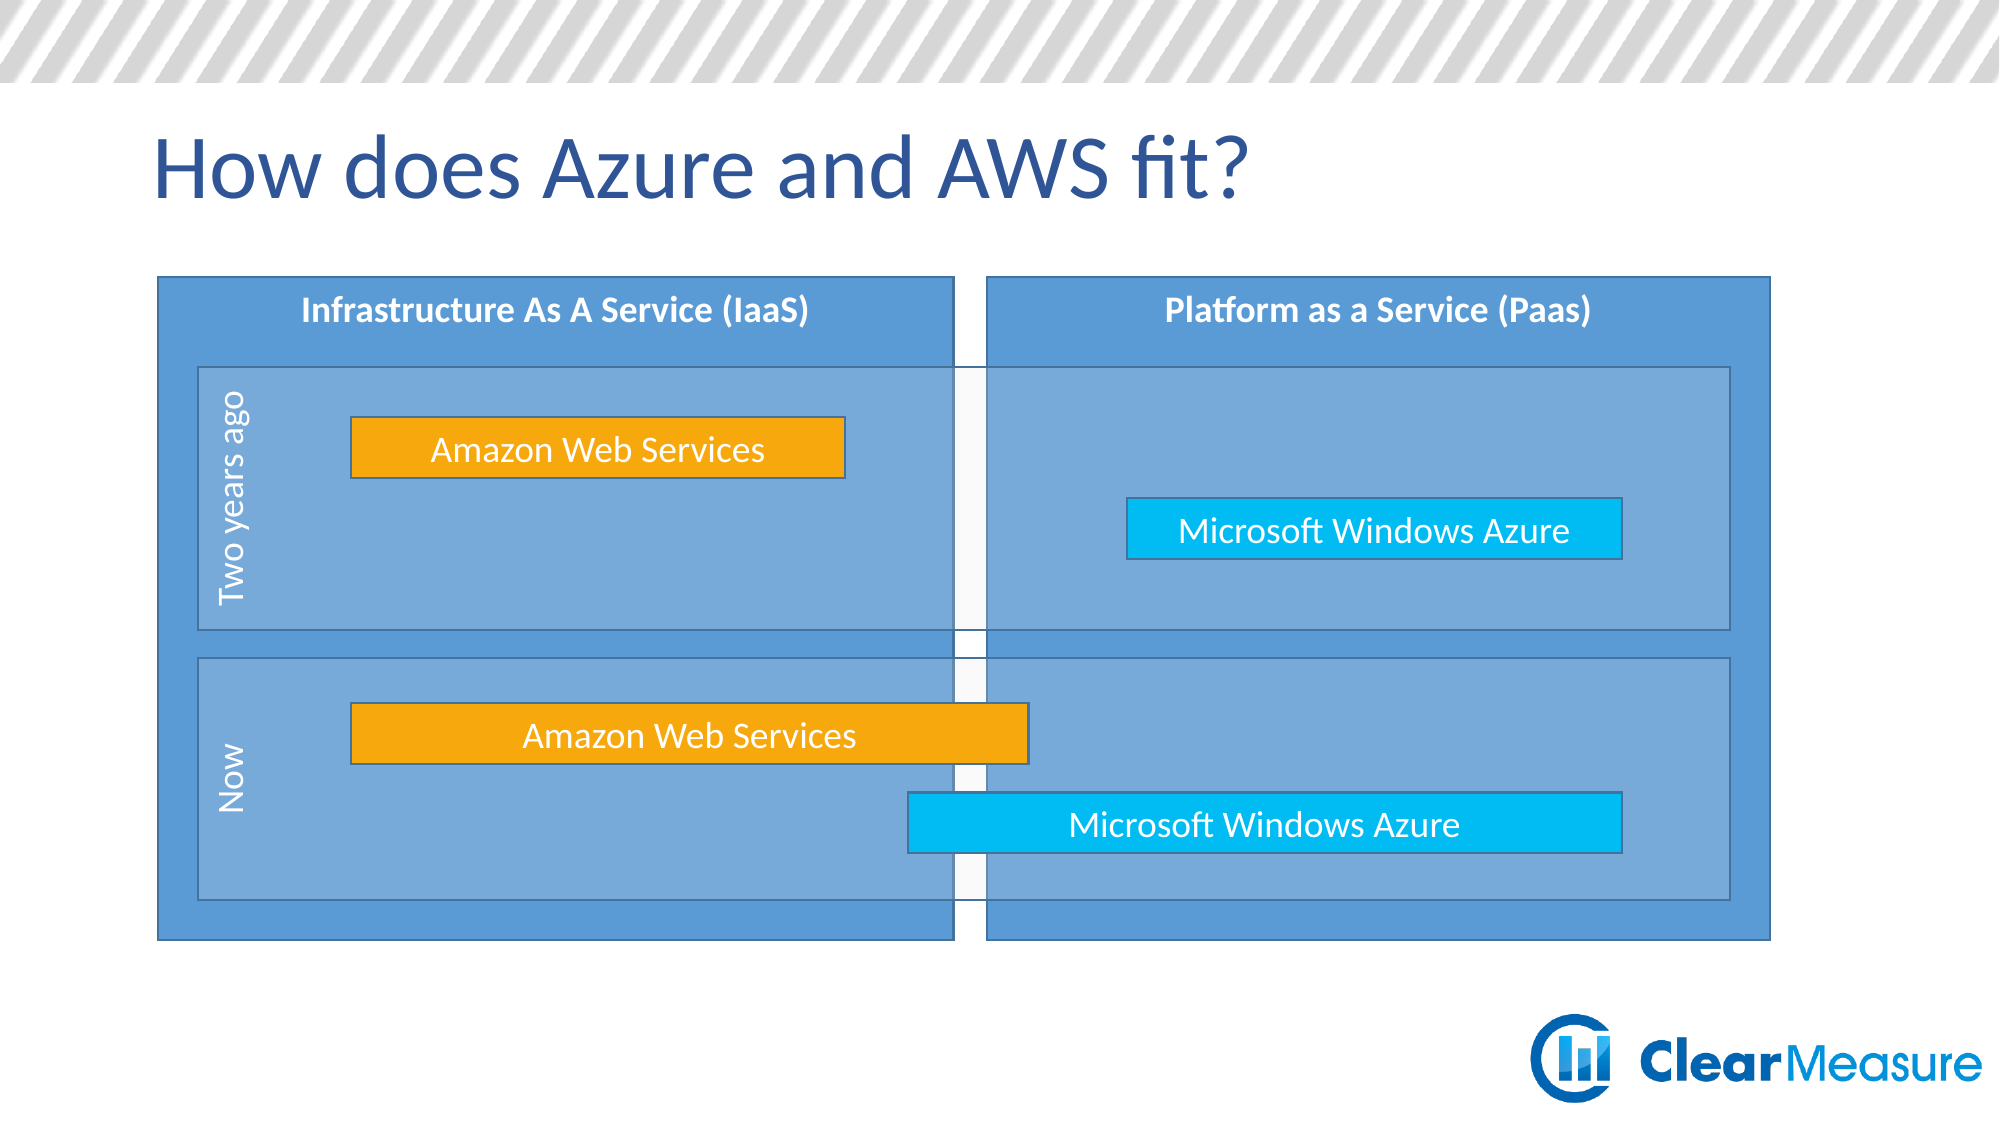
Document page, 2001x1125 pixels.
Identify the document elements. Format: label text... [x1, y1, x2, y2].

text_box Microsoft Windows Azure [907, 791, 1623, 854]
text_box Two years ago [197, 366, 1731, 631]
picture [0, 0, 2000, 83]
title How does Azure and AWS fit? [137, 59, 1863, 278]
text_box Platform as a Service (Paas) [986, 276, 1771, 941]
text_box Amazon Web Services [350, 416, 846, 479]
text_box Amazon Web Services [350, 702, 1030, 765]
text_box Infrastructure As A Service (IaaS) [157, 276, 955, 941]
text_box Now [197, 657, 1731, 901]
picture [1527, 1009, 1984, 1107]
text_box Microsoft Windows Azure [1126, 497, 1623, 560]
